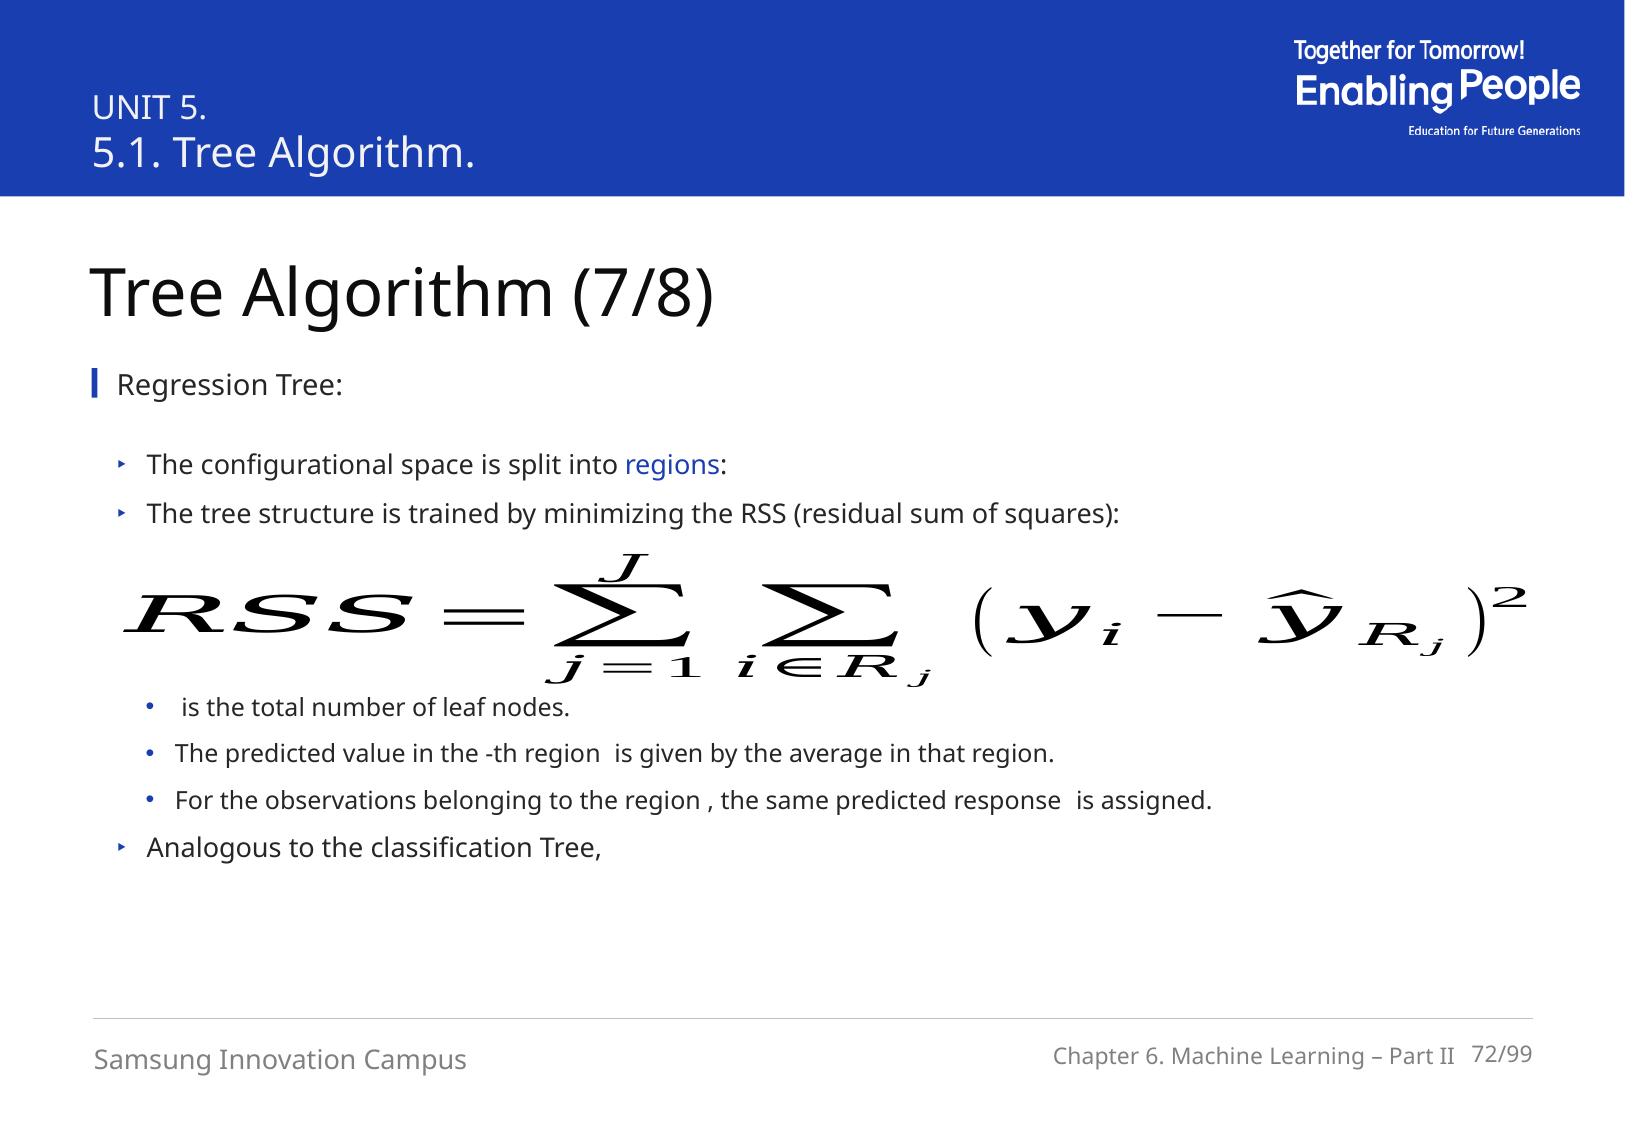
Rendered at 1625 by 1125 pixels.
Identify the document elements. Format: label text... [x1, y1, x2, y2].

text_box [91, 366, 1533, 890]
picture [1294, 40, 1580, 135]
text_box UNIT 5. 5.1. Tree Algorithm. [91, 85, 1048, 177]
text_box Tree Algorithm (7/8) [89, 249, 1534, 331]
